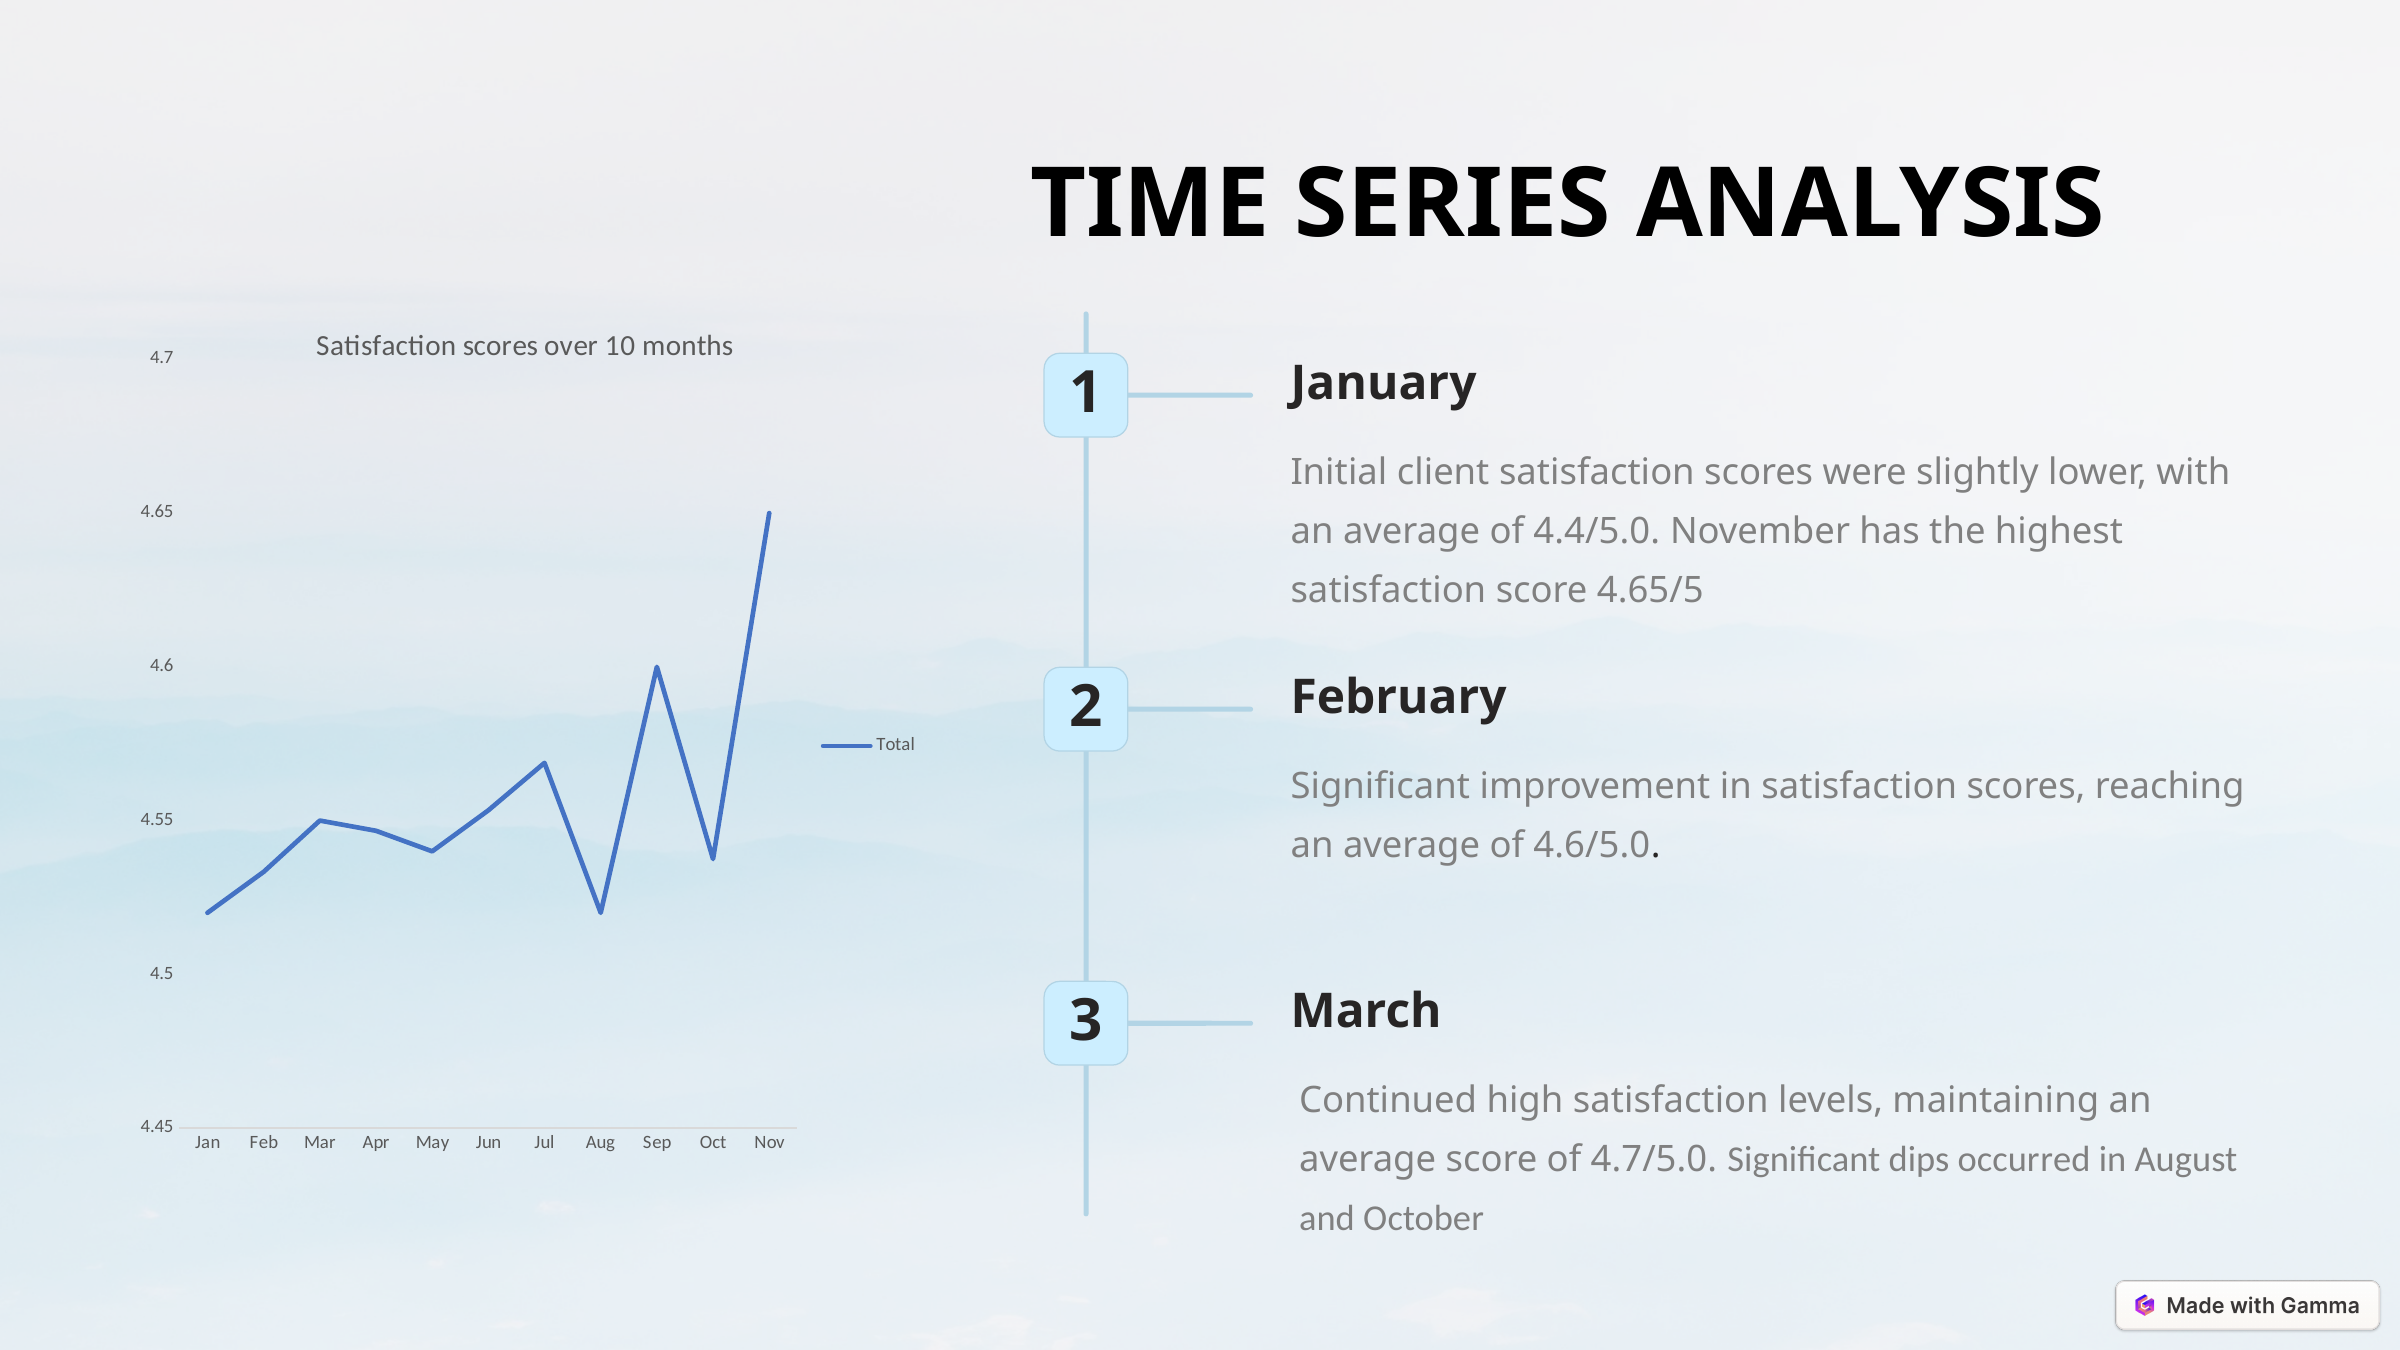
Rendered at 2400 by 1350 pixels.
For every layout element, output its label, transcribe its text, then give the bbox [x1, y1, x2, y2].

text_box [1083, 438, 1089, 667]
text_box [1044, 981, 1128, 1066]
text_box 1 [1073, 365, 1099, 425]
text_box [1083, 752, 1089, 981]
text_box Significant improvement in satisfaction scores, reaching an average of 4.6/5.0. [1290, 746, 2270, 866]
text_box January [1290, 348, 1779, 410]
text_box [1083, 1066, 1089, 1217]
text_box Initial client satisfaction scores were slightly lower, with an average of 4.4/5.0. November has the highest satisfaction score 4.65/5 [1290, 431, 2270, 551]
text_box 3 [1069, 993, 1103, 1053]
text_box [1128, 706, 1254, 712]
text_box February [1290, 662, 1779, 724]
text_box [1083, 311, 1089, 353]
text_box [1044, 353, 1128, 438]
text_box March [1290, 976, 1779, 1038]
chart [115, 298, 934, 1194]
text_box [1128, 392, 1254, 398]
text_box 2 [1069, 679, 1103, 739]
text_box [1044, 667, 1128, 752]
text_box [1128, 1020, 1254, 1026]
picture [2106, 1271, 2389, 1339]
text_box TIME SERIES ANALYSIS [1030, 133, 2116, 256]
text_box Continued high satisfaction levels, maintaining an average score of 4.7/5.0. Significant dips occurred in August and October [1299, 1060, 2279, 1180]
